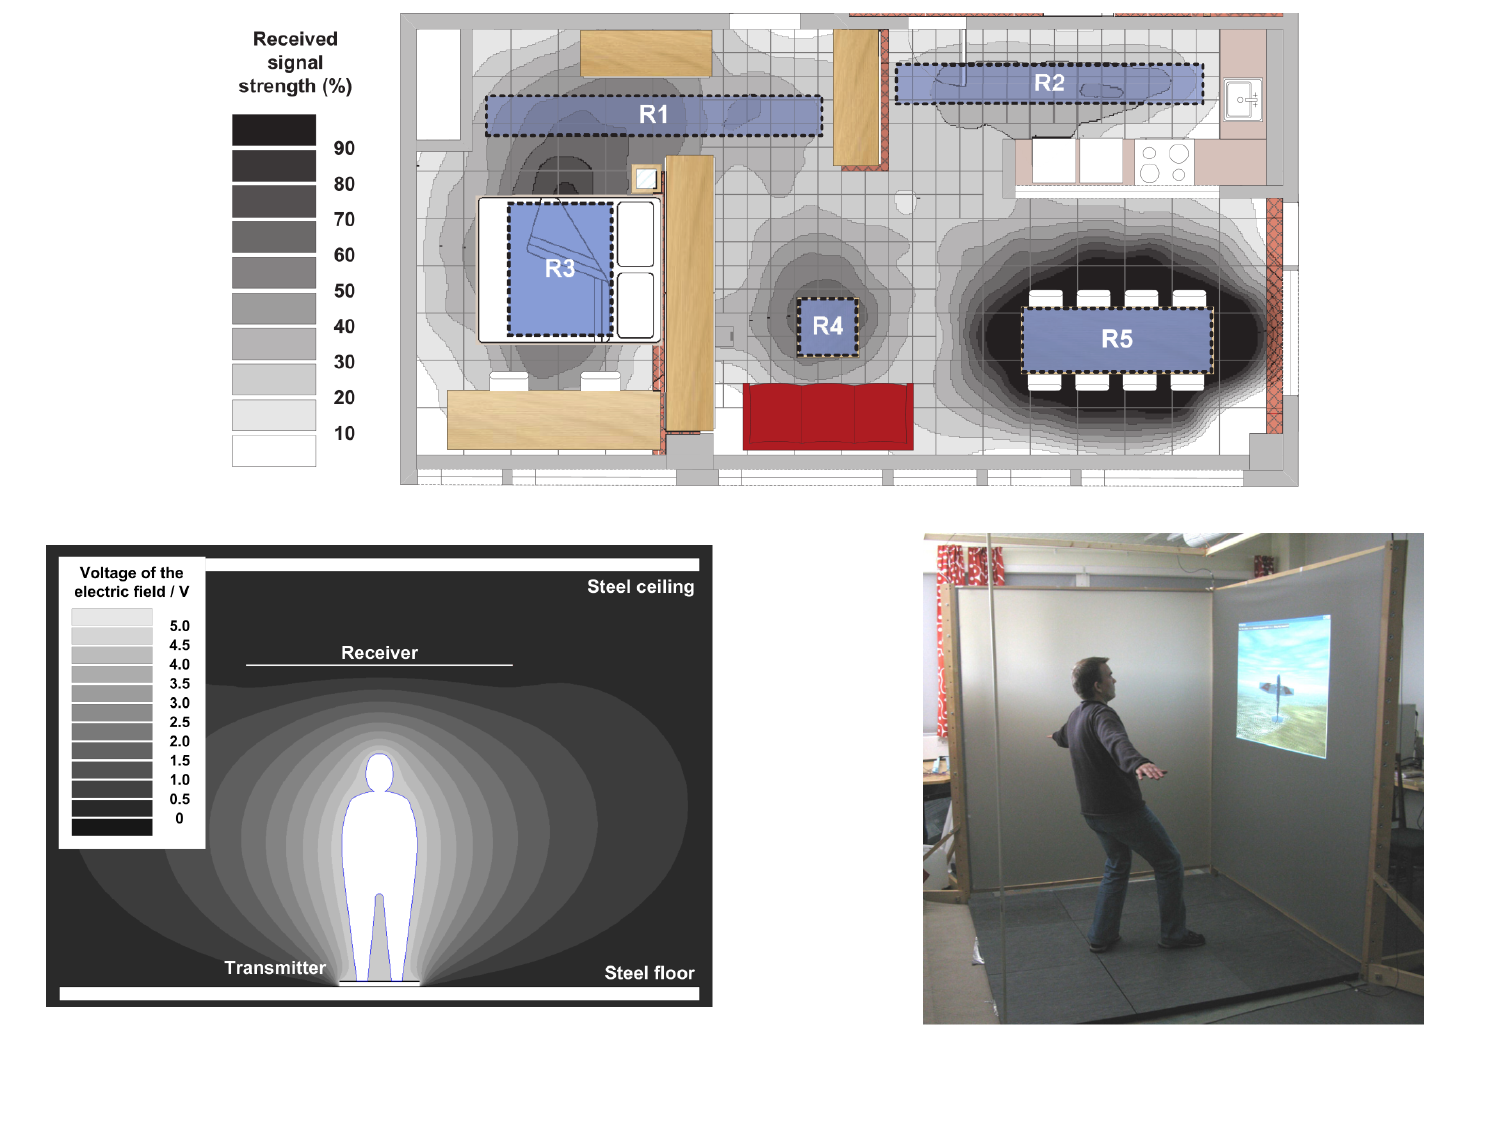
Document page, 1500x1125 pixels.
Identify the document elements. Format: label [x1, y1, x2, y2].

picture [915, 520, 1429, 1030]
picture [40, 538, 719, 1012]
picture [218, 1, 1318, 503]
